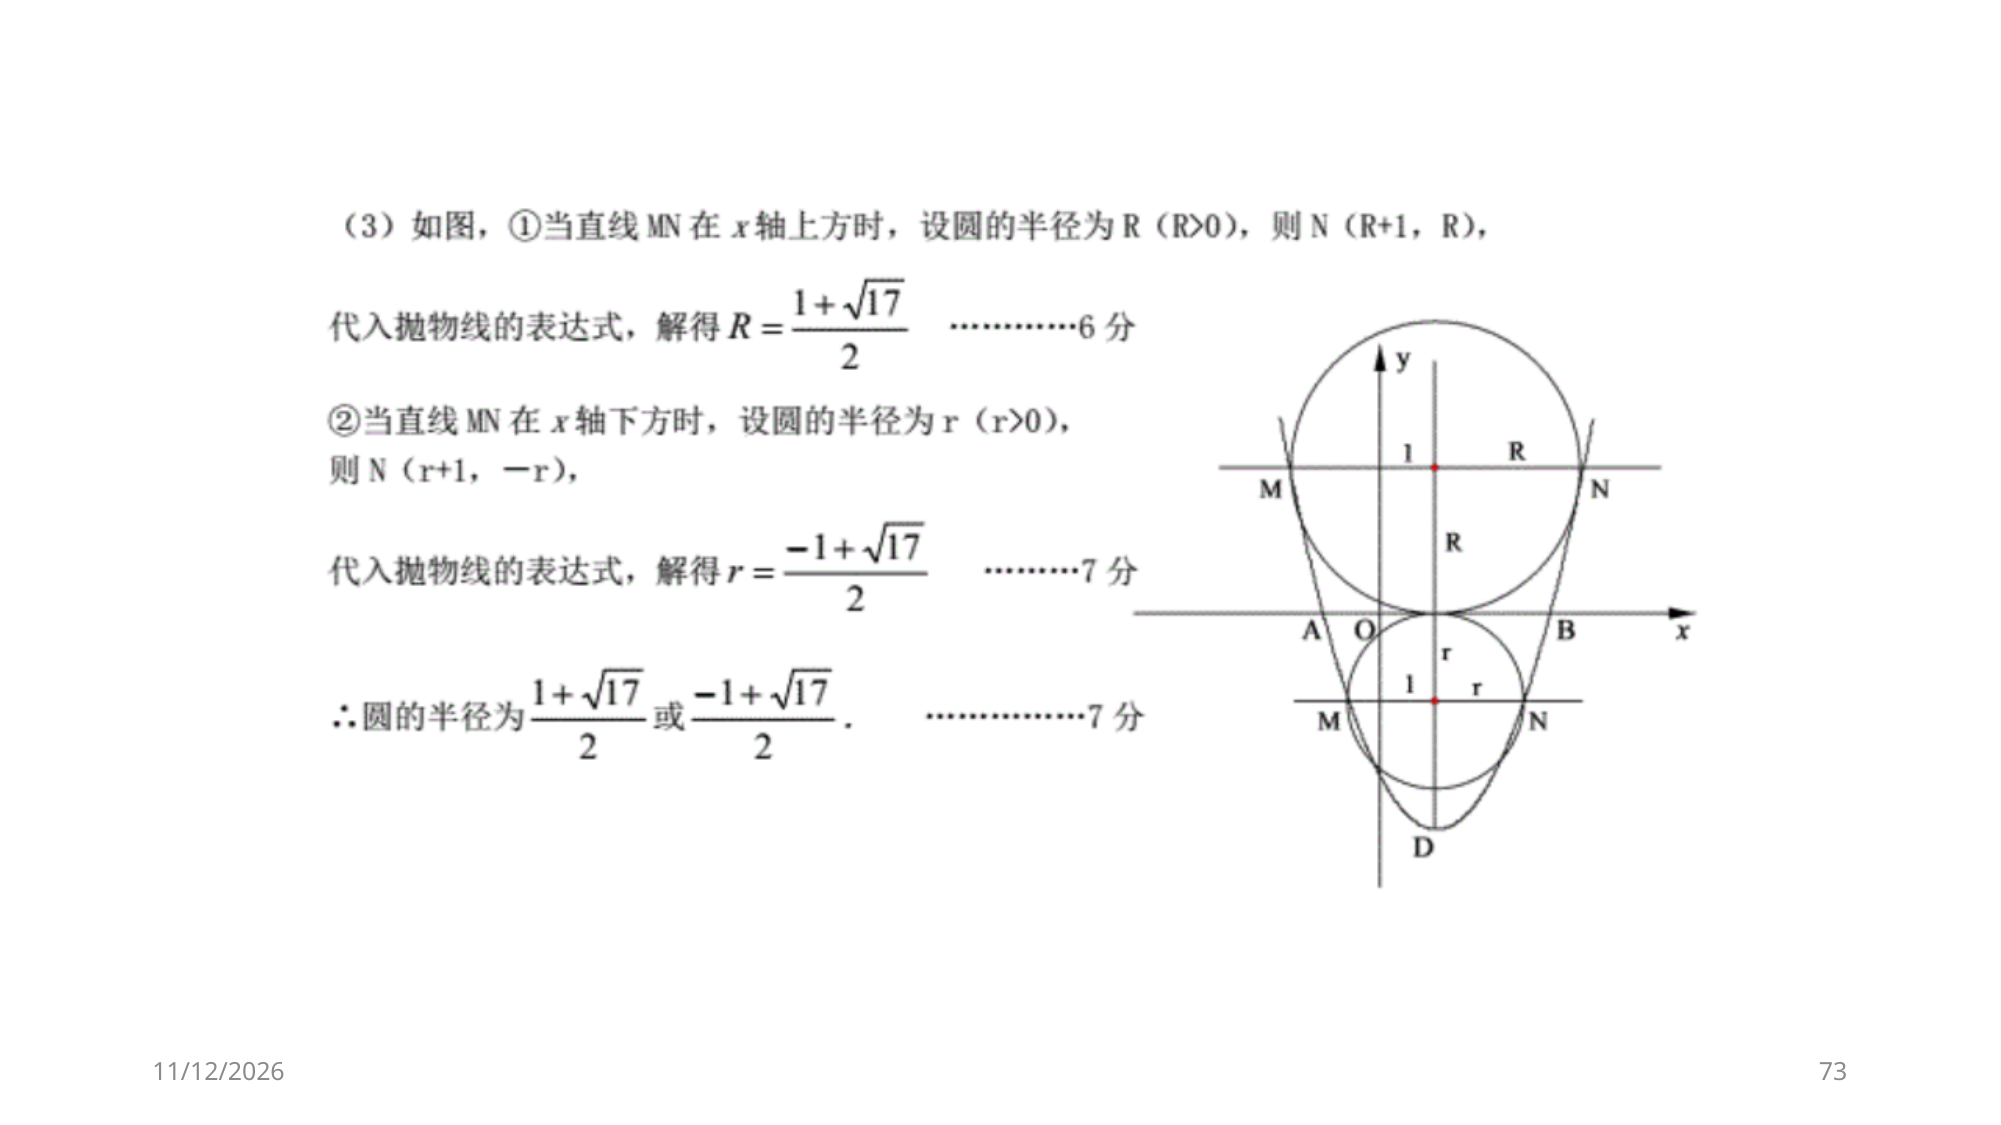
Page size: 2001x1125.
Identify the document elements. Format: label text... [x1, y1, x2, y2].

slide_number 73 [1412, 1042, 1863, 1103]
picture [294, 204, 1706, 921]
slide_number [137, 1042, 588, 1103]
